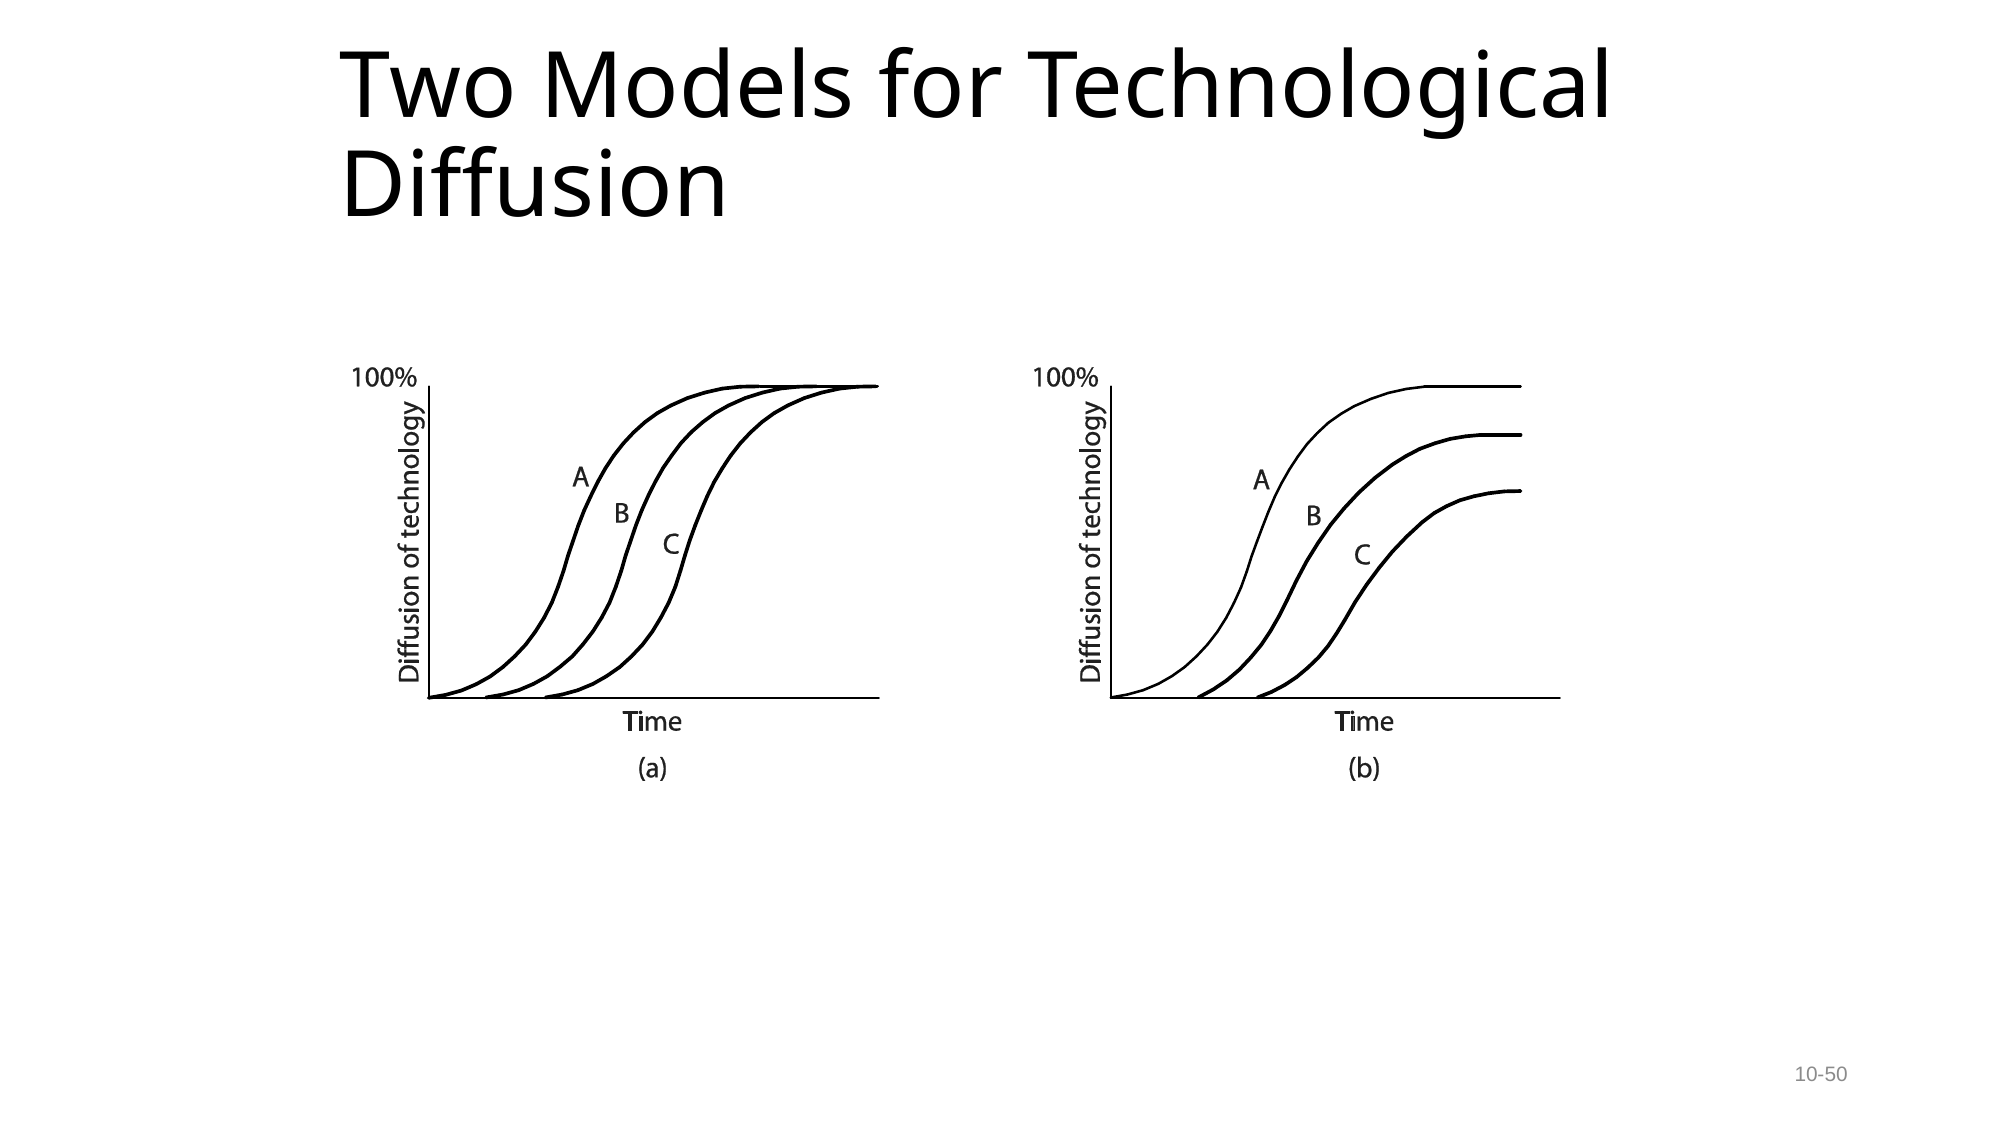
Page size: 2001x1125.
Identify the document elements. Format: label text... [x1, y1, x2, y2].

picture [349, 362, 1563, 785]
slide_number 10-50 [1412, 1042, 1863, 1103]
title Two Models for Technological Diffusion [324, 12, 1688, 263]
